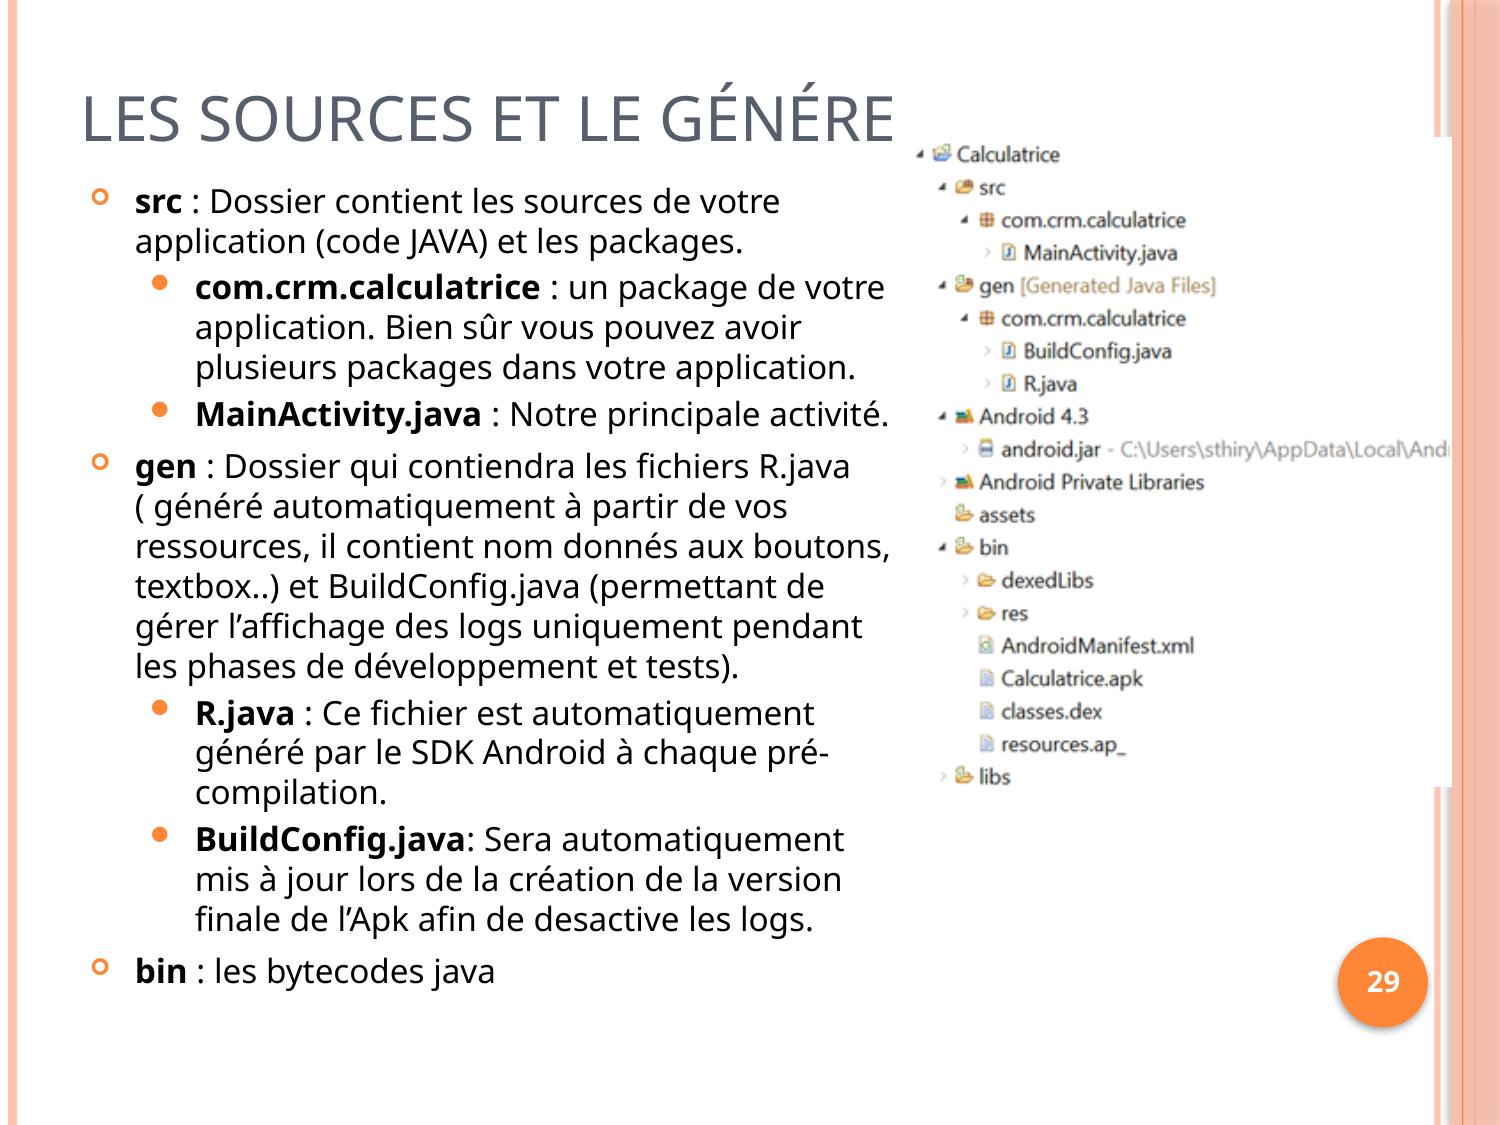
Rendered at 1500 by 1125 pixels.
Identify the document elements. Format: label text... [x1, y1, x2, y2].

list src : Dossier contient les sources de votre application (code JAVA) et les packages. com.crm.calculatrice : un package de votre application. Bien sûr vous pouvez avoir plusieurs packages dans votre application. MainActivity.java : Notre principale activité. gen : Dossier qui contiendra les fichiers R.java ( généré automatiquement à partir de vos ressources, il contient nom donnés aux boutons, textbox..) et BuildConfig.java (permettant de gérer l’affichage des logs uniquement pendant les phases de développement et tests). R.java : Ce fichier est automatiquement généré par le SDK Android à chaque pré-compilation. BuildConfig.java: Sera automatiquement mis à jour lors de la création de la version finale de l’Apk afin de desactive les logs. bin : les bytecodes java [75, 172, 916, 1103]
slide_number 29 [1333, 940, 1434, 1027]
title Les sources et le génére [65, 0, 942, 161]
picture [914, 136, 1453, 788]
